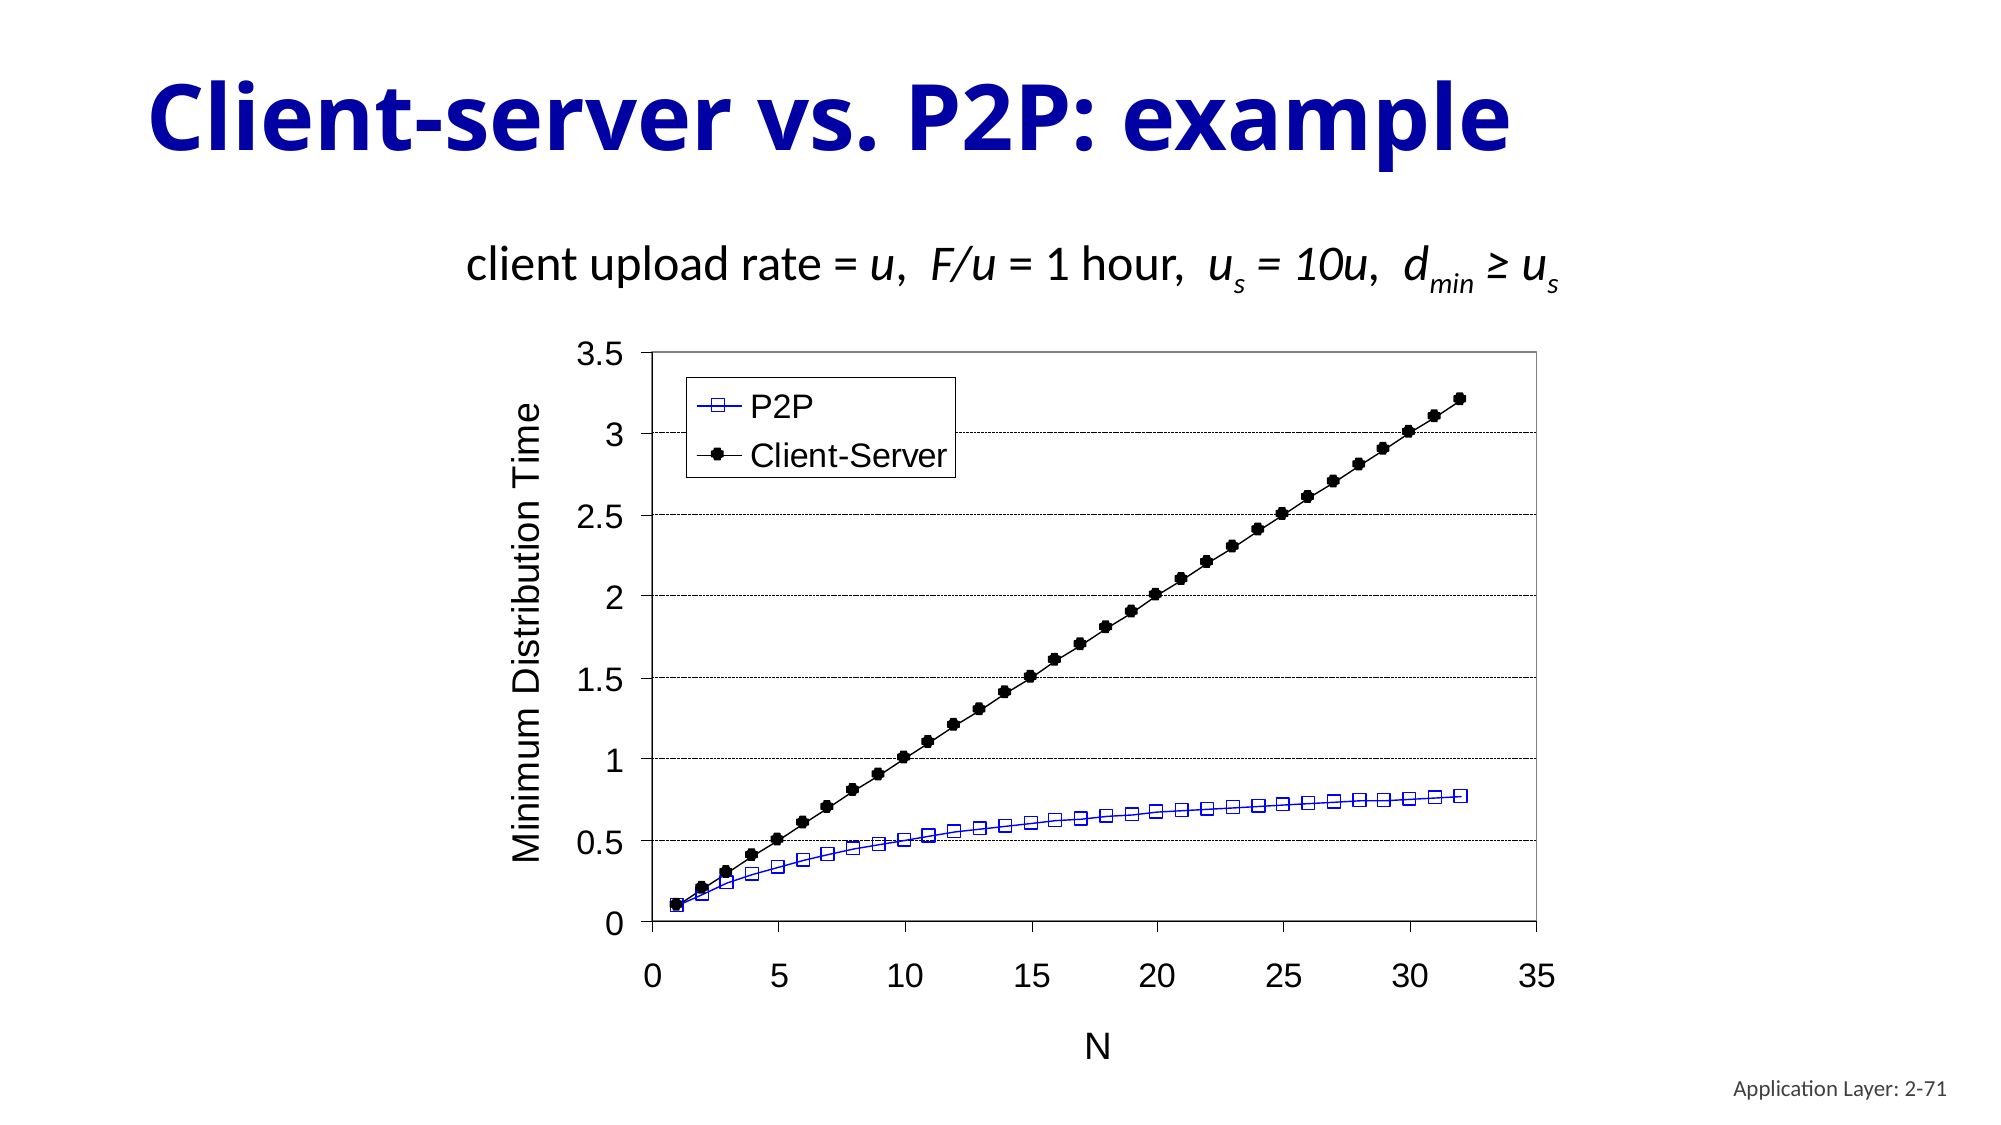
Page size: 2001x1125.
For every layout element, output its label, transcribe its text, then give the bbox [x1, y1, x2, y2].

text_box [488, 300, 1642, 1087]
slide_number Application Layer: 2-71 [1512, 1056, 1963, 1117]
title Client-server vs. P2P: example [131, 47, 1856, 195]
text_box client upload rate = u, F/u = 1 hour, us = 10u, dmin ≥ us [451, 223, 1679, 307]
